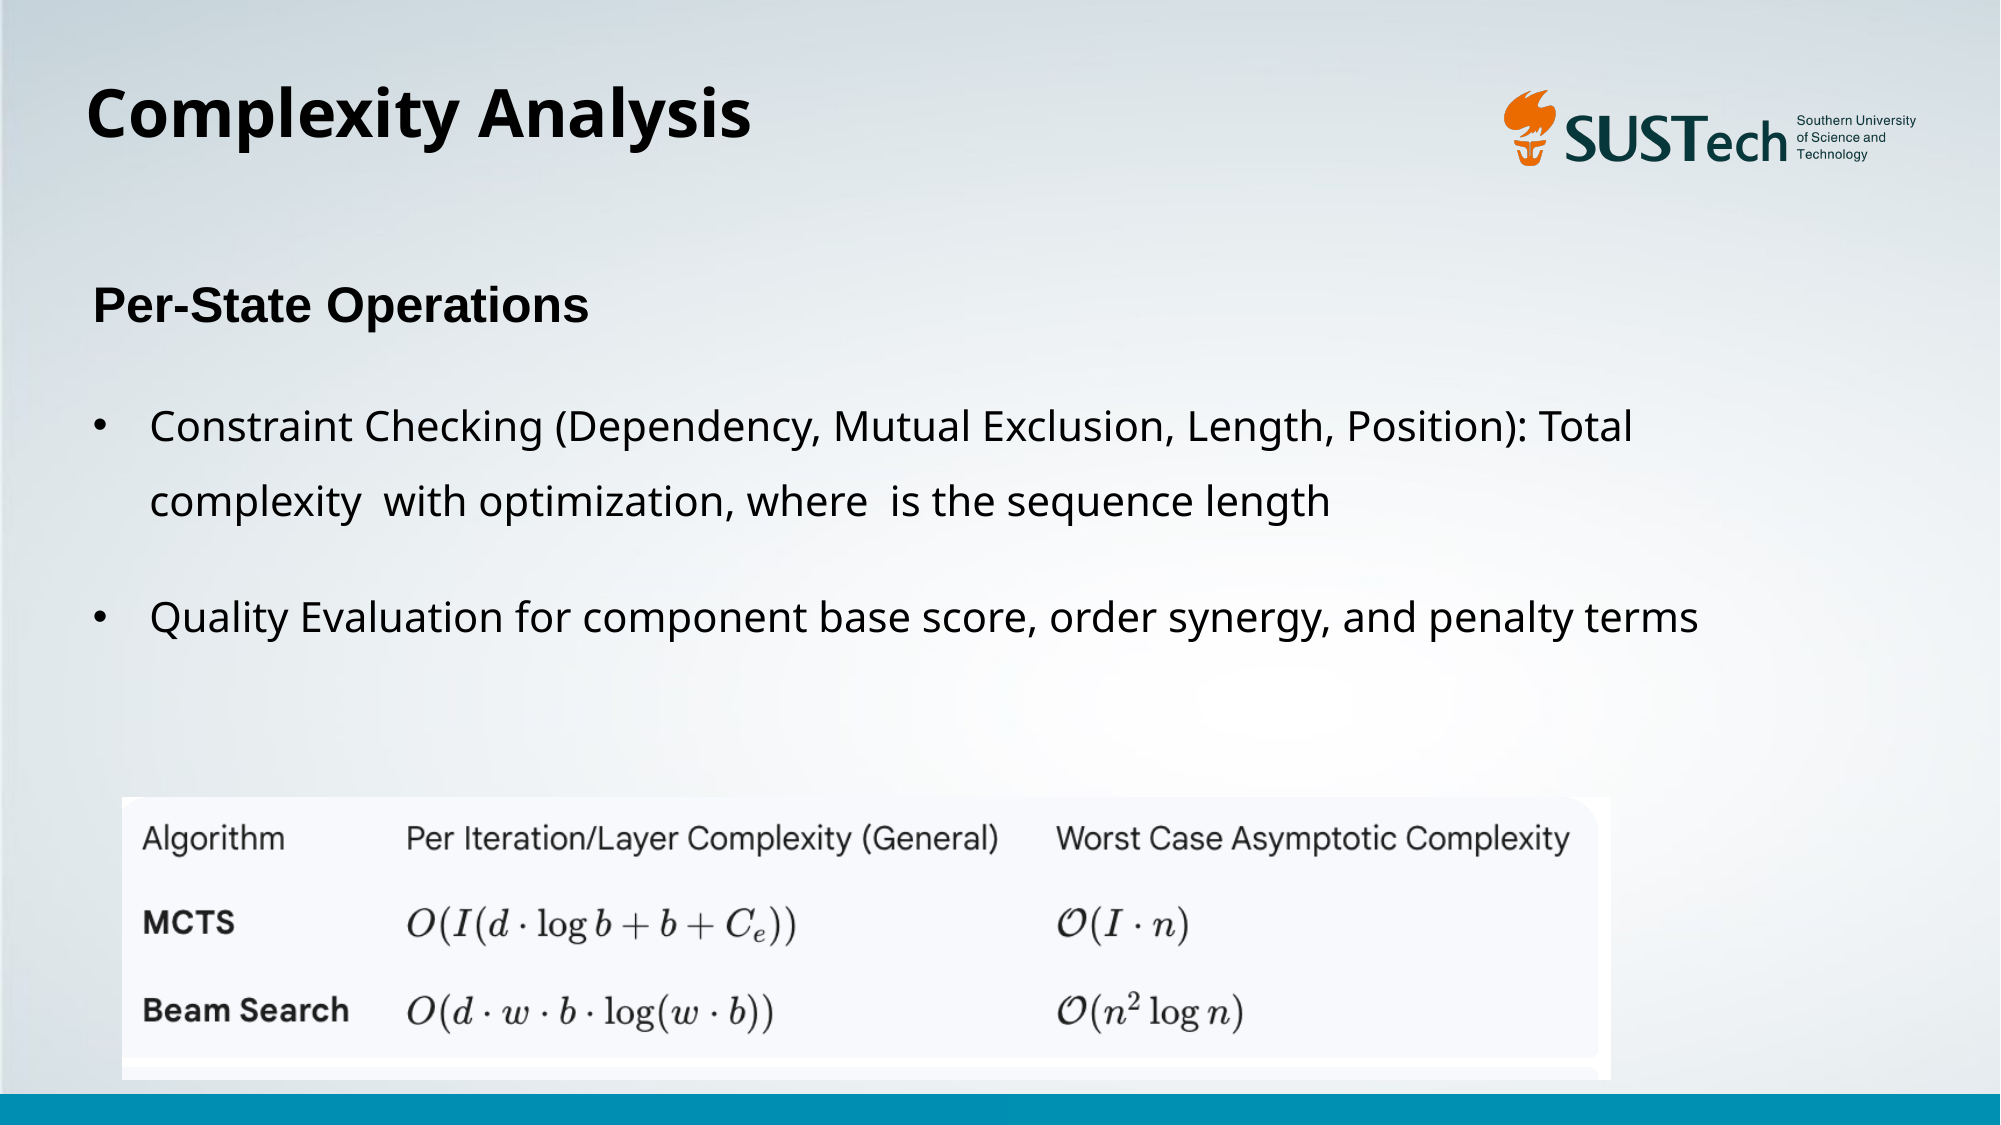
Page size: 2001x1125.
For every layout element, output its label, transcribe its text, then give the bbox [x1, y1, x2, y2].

text_box [0, 1094, 2000, 1125]
text_box Complexity Analysis [70, 63, 769, 158]
picture [0, 0, 2001, 1093]
